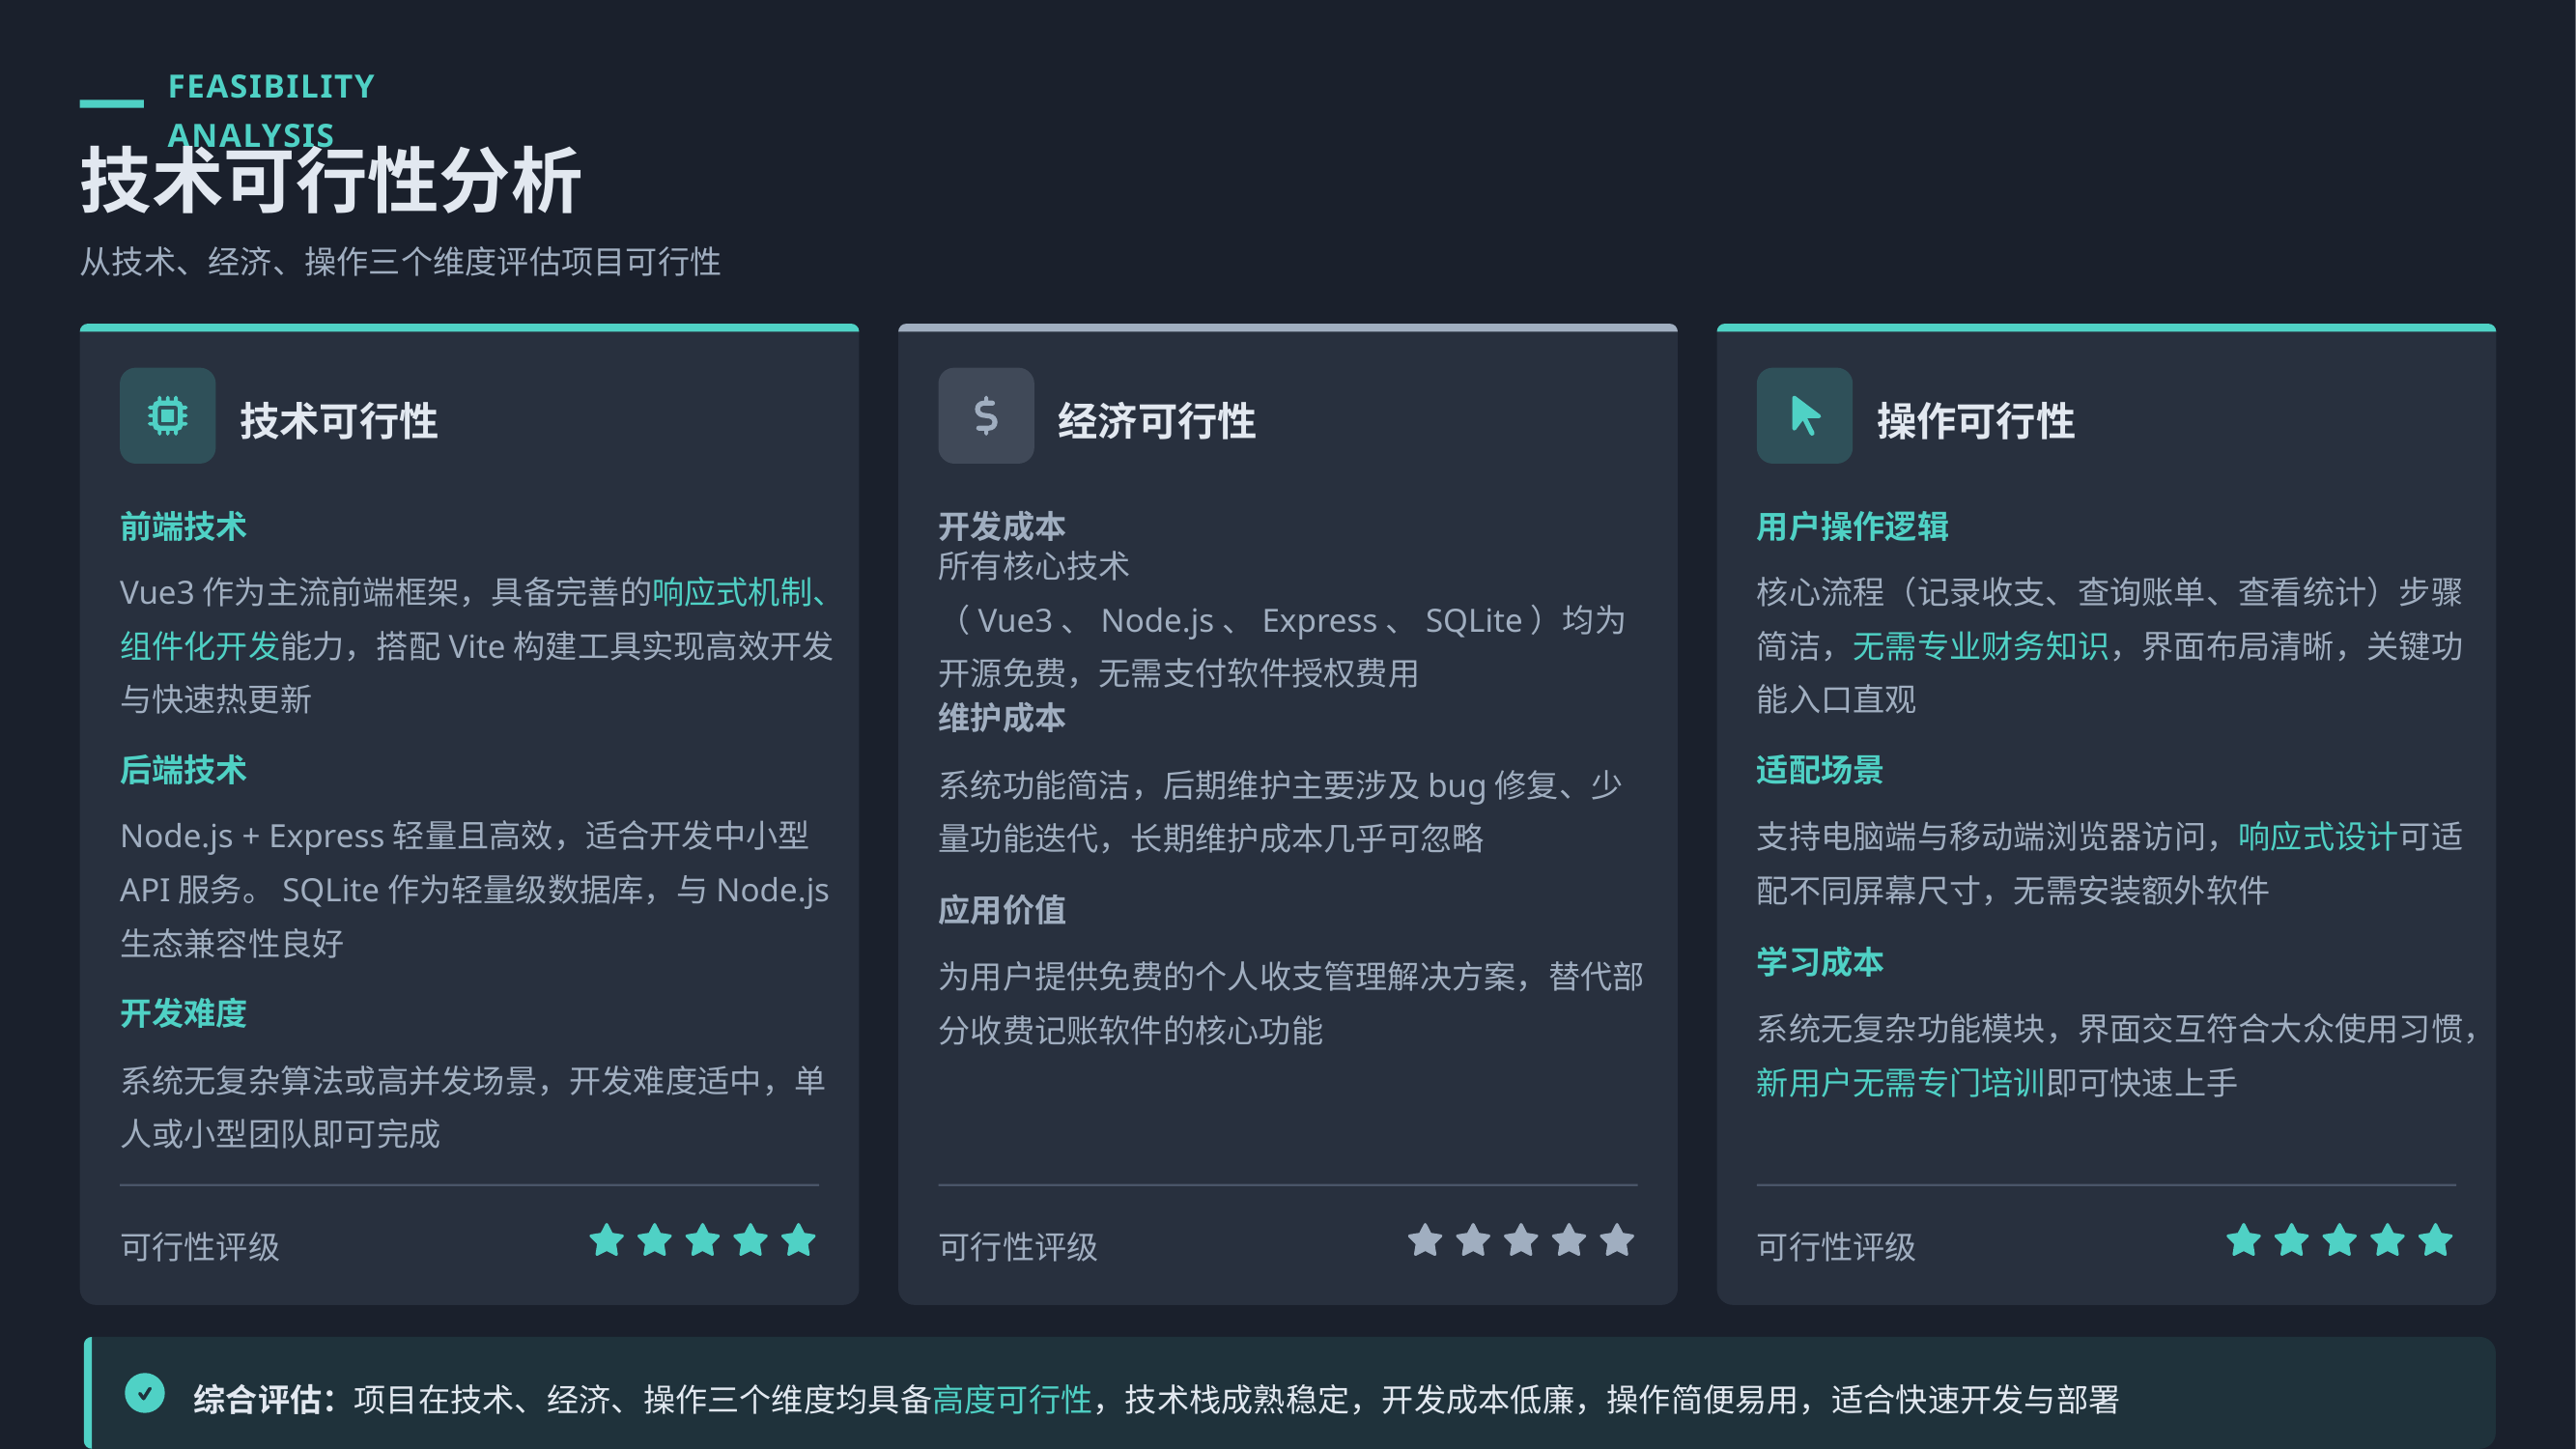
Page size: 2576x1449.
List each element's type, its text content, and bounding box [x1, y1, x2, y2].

text_box [1756, 367, 1854, 464]
text_box [120, 367, 216, 464]
text_box [93, 1336, 2496, 1449]
text_box 可行性评级 [1756, 1216, 1933, 1265]
text_box 操作可行性 [1877, 387, 2097, 444]
text_box [2322, 1223, 2357, 1256]
text_box [79, 99, 144, 108]
text_box FEASIBILITY ANALYSIS [167, 79, 552, 128]
text_box [1456, 1223, 1490, 1256]
text_box 可行性评级 [938, 1216, 1115, 1265]
text_box [1792, 395, 1822, 436]
text_box [2370, 1223, 2405, 1256]
text_box [1599, 1223, 1634, 1256]
text_box 开发成本 [938, 496, 1655, 544]
text_box 可行性评级 [120, 1216, 297, 1265]
text_box 开发难度 [120, 982, 835, 1032]
text_box 技术可行性 [240, 387, 460, 444]
text_box 学习成本 [1756, 931, 2473, 980]
text_box [148, 395, 188, 437]
text_box [1407, 1223, 1443, 1256]
text_box 综合评估：项目在技术、经济、操作三个维度均具备高度可行性，技术栈成熟稳定，开发成本低廉，操作简便易用，适合快速开发与部署 [193, 1369, 2129, 1417]
text_box [1716, 332, 2497, 1305]
text_box 从技术、经济、操作三个维度评估项目可行性 [79, 232, 2512, 280]
text_box [780, 1223, 816, 1256]
text_box Node.js + Express轻量且高效，适合开发中小型API服务。SQLite作为轻量级数据库，与Node.js生态兼容性良好 [120, 803, 835, 959]
text_box 系统功能简洁，后期维护主要涉及bug修复、少量功能迭代，长期维护成本几乎可忽略 [938, 751, 1655, 856]
text_box [938, 367, 1034, 464]
text_box [1551, 1223, 1587, 1256]
text_box 所有核心技术（Vue3、Node.js、Express、SQLite）均为开源免费，无需支付软件授权费用 [938, 559, 1655, 664]
text_box 前端技术 [120, 496, 835, 544]
text_box [2418, 1223, 2453, 1256]
text_box [589, 1223, 624, 1256]
text_box [733, 1223, 768, 1256]
text_box [79, 324, 860, 332]
text_box 系统无复杂功能模块，界面交互符合大众使用习惯，新用户无需专门培训即可快速上手 [1756, 995, 2473, 1099]
text_box 应用价值 [938, 879, 1655, 927]
text_box [125, 1373, 165, 1413]
text_box [2274, 1223, 2309, 1256]
text_box [898, 332, 1678, 1305]
text_box [685, 1223, 721, 1256]
text_box 维护成本 [938, 687, 1655, 736]
text_box [898, 324, 1678, 332]
text_box 核心流程（记录收支、查询账单、查看统计）步骤简洁，无需专业财务知识，界面布局清晰，关键功能入口直观 [1756, 559, 2473, 716]
text_box [1716, 324, 2497, 332]
text_box [83, 1336, 93, 1449]
text_box 支持电脑端与移动端浏览器访问，响应式设计可适配不同屏幕尺寸，无需安装额外软件 [1756, 803, 2473, 908]
text_box 后端技术 [120, 739, 835, 788]
text_box 适配场景 [1756, 739, 2473, 788]
text_box 经济可行性 [1058, 387, 1279, 444]
text_box 技术可行性分析 [79, 143, 2533, 224]
text_box 系统无复杂算法或高并发场景，开发难度适中，单人或小型团队即可完成 [120, 1046, 835, 1151]
text_box [2226, 1223, 2261, 1256]
text_box 为用户提供免费的个人收支管理解决方案，替代部分收费记账软件的核心功能 [938, 943, 1655, 1047]
text_box [975, 395, 998, 437]
text_box [637, 1223, 672, 1256]
text_box 用户操作逻辑 [1756, 496, 2473, 544]
text_box [79, 332, 860, 1305]
text_box [1504, 1223, 1539, 1256]
text_box Vue3作为主流前端框架，具备完善的响应式机制、组件化开发能力，搭配Vite构建工具实现高效开发与快速热更新 [120, 559, 835, 716]
